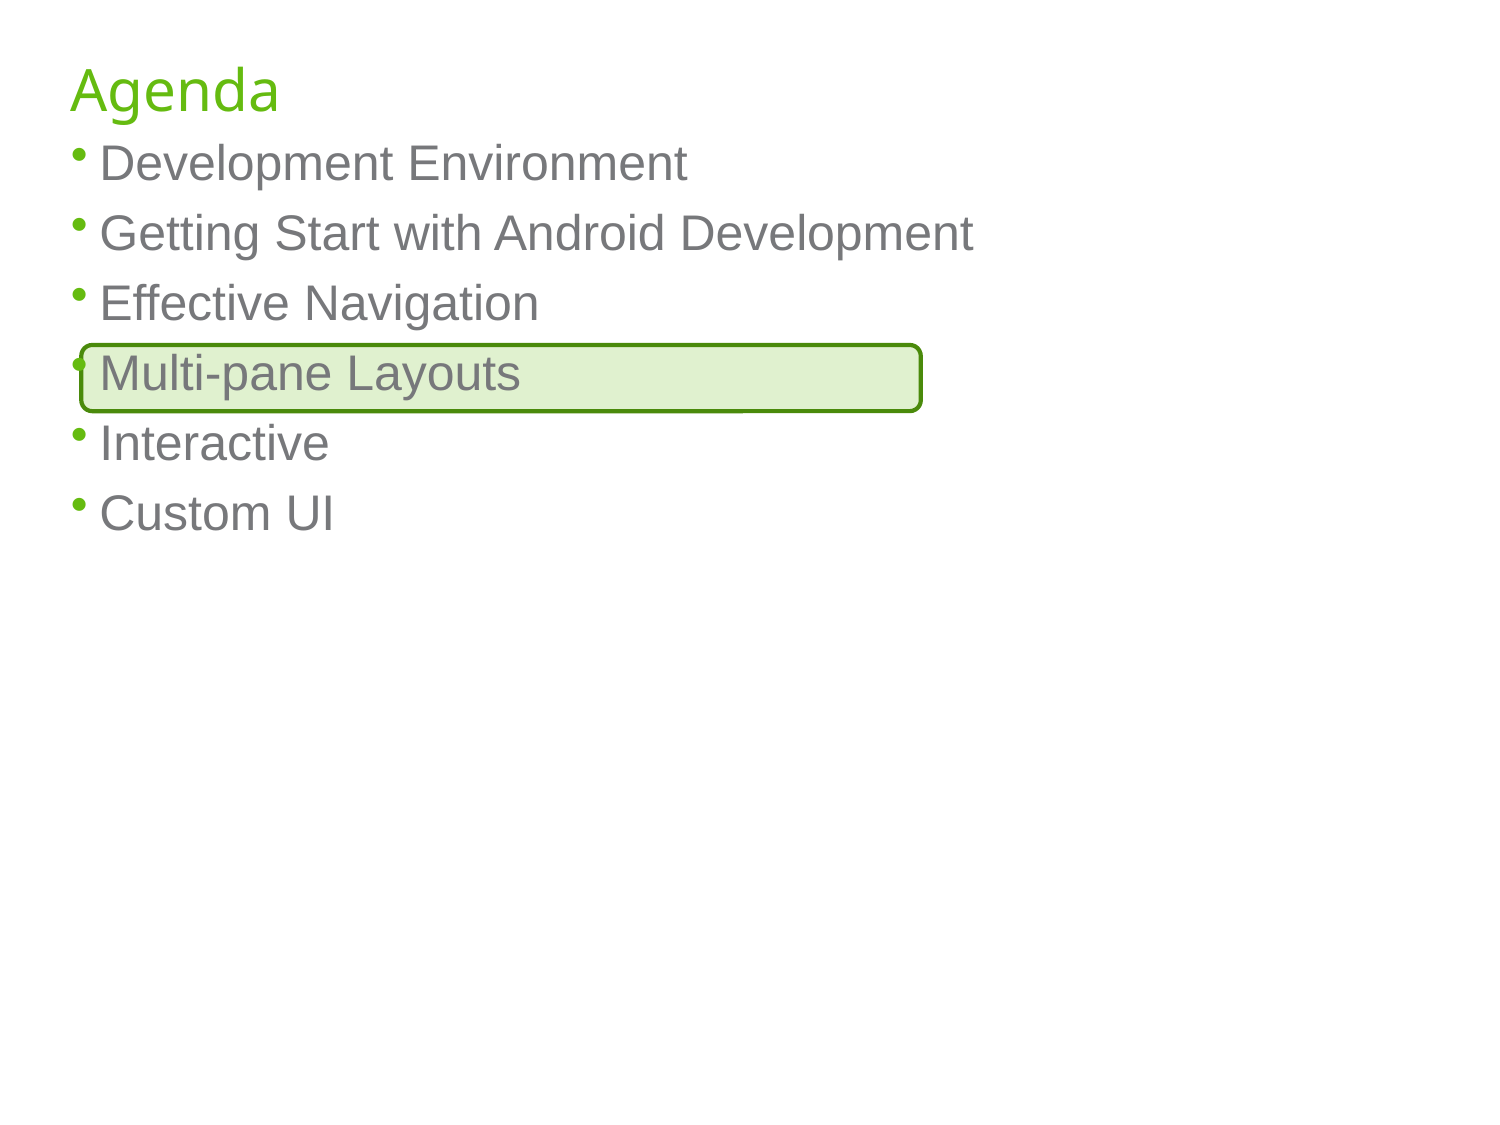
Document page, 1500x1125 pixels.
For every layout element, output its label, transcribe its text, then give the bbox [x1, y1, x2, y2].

title Agenda [70, 52, 1430, 130]
list Development Environment Getting Start with Android Development Effective Navigation Multi-pane Layouts Interactive Custom UI [70, 130, 1430, 1012]
